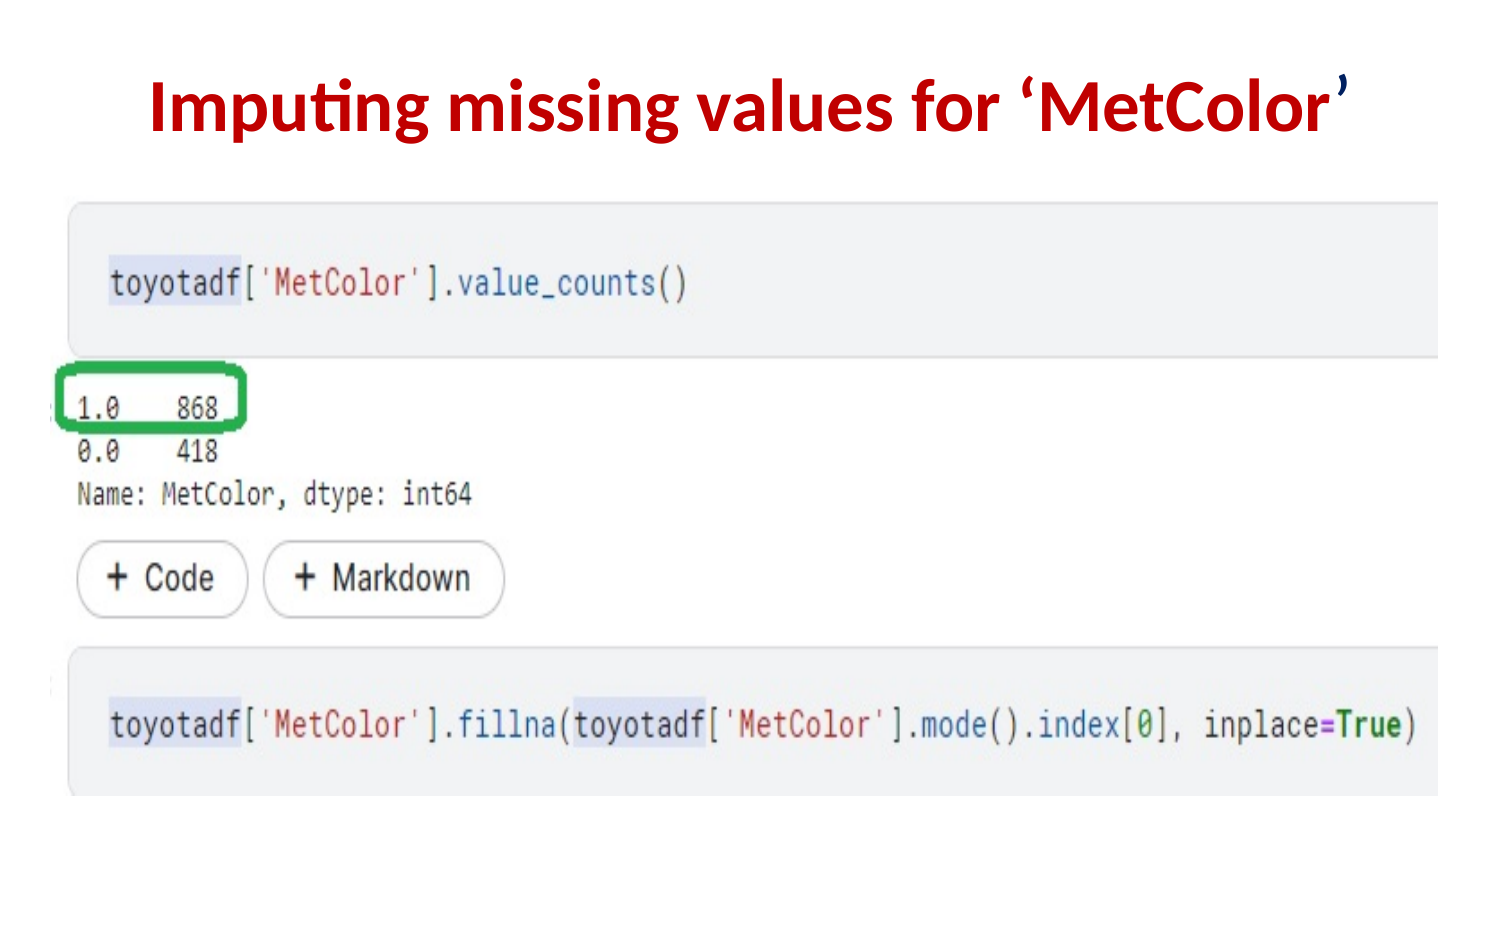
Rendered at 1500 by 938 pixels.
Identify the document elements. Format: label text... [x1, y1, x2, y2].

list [49, 195, 1438, 796]
title Imputing missing values for ‘MetColor’ [137, 29, 1379, 155]
